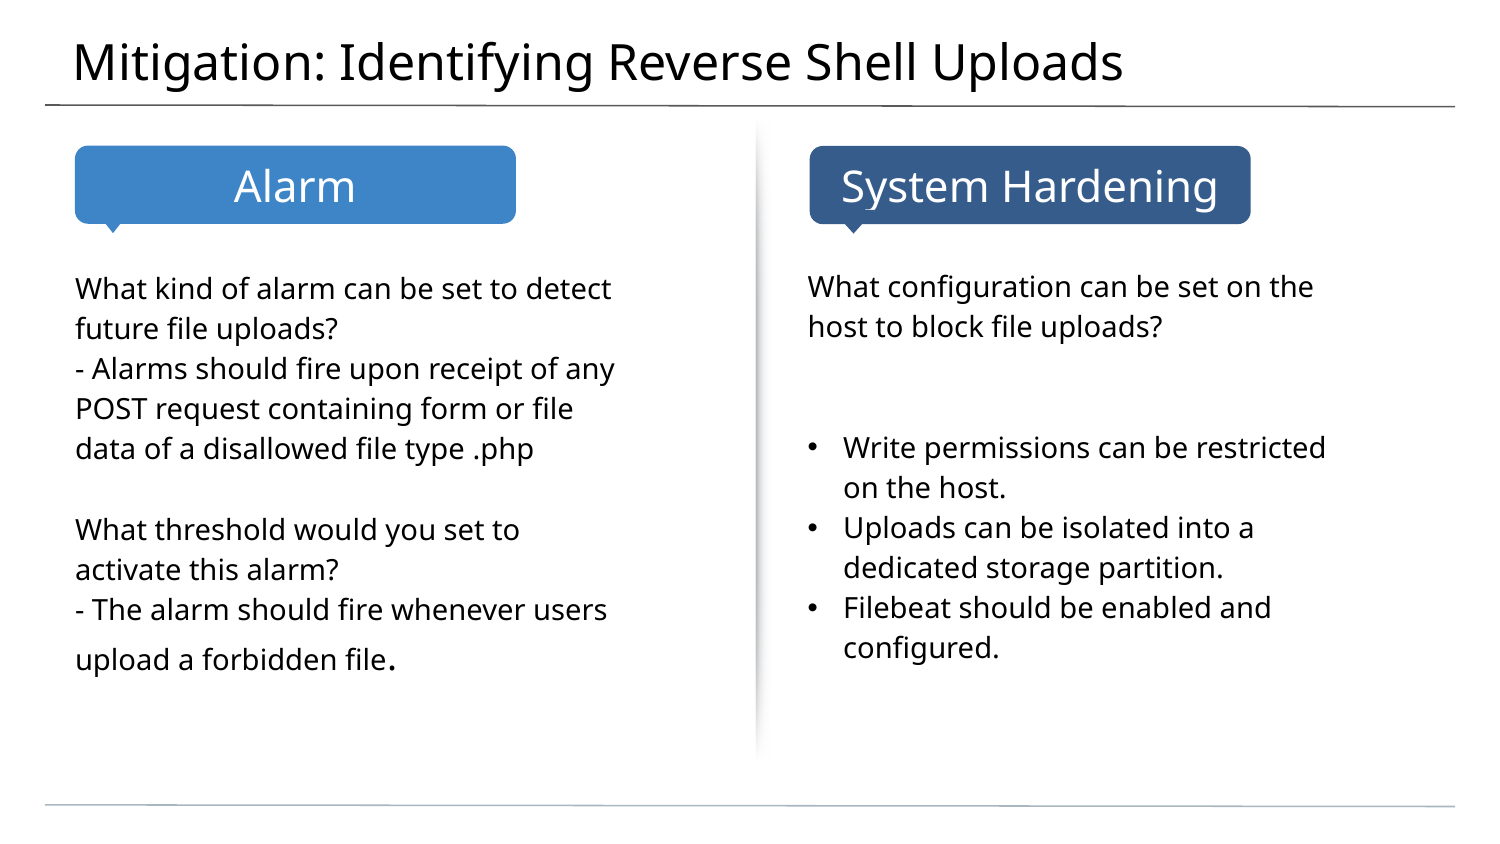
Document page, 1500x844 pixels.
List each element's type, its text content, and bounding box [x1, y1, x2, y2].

title Mitigation: Identifying Reverse Shell Uploads [0, 0, 1500, 88]
subtitle What kind of alarm can be set to detect future file uploads? - Alarms should fire upon receipt of any POST request containing form or file data of a disallowed file type .php What threshold would you set to activate this alarm? - The alarm should fire whenever users upload a forbidden file. [0, 264, 706, 807]
picture [703, 107, 839, 782]
subtitle What configuration can be set on the host to block file uploads? Write permissions can be restricted on the host. Uploads can be isolated into a dedicated storage partition. Filebeat should be enabled and configured. [732, 263, 1438, 805]
